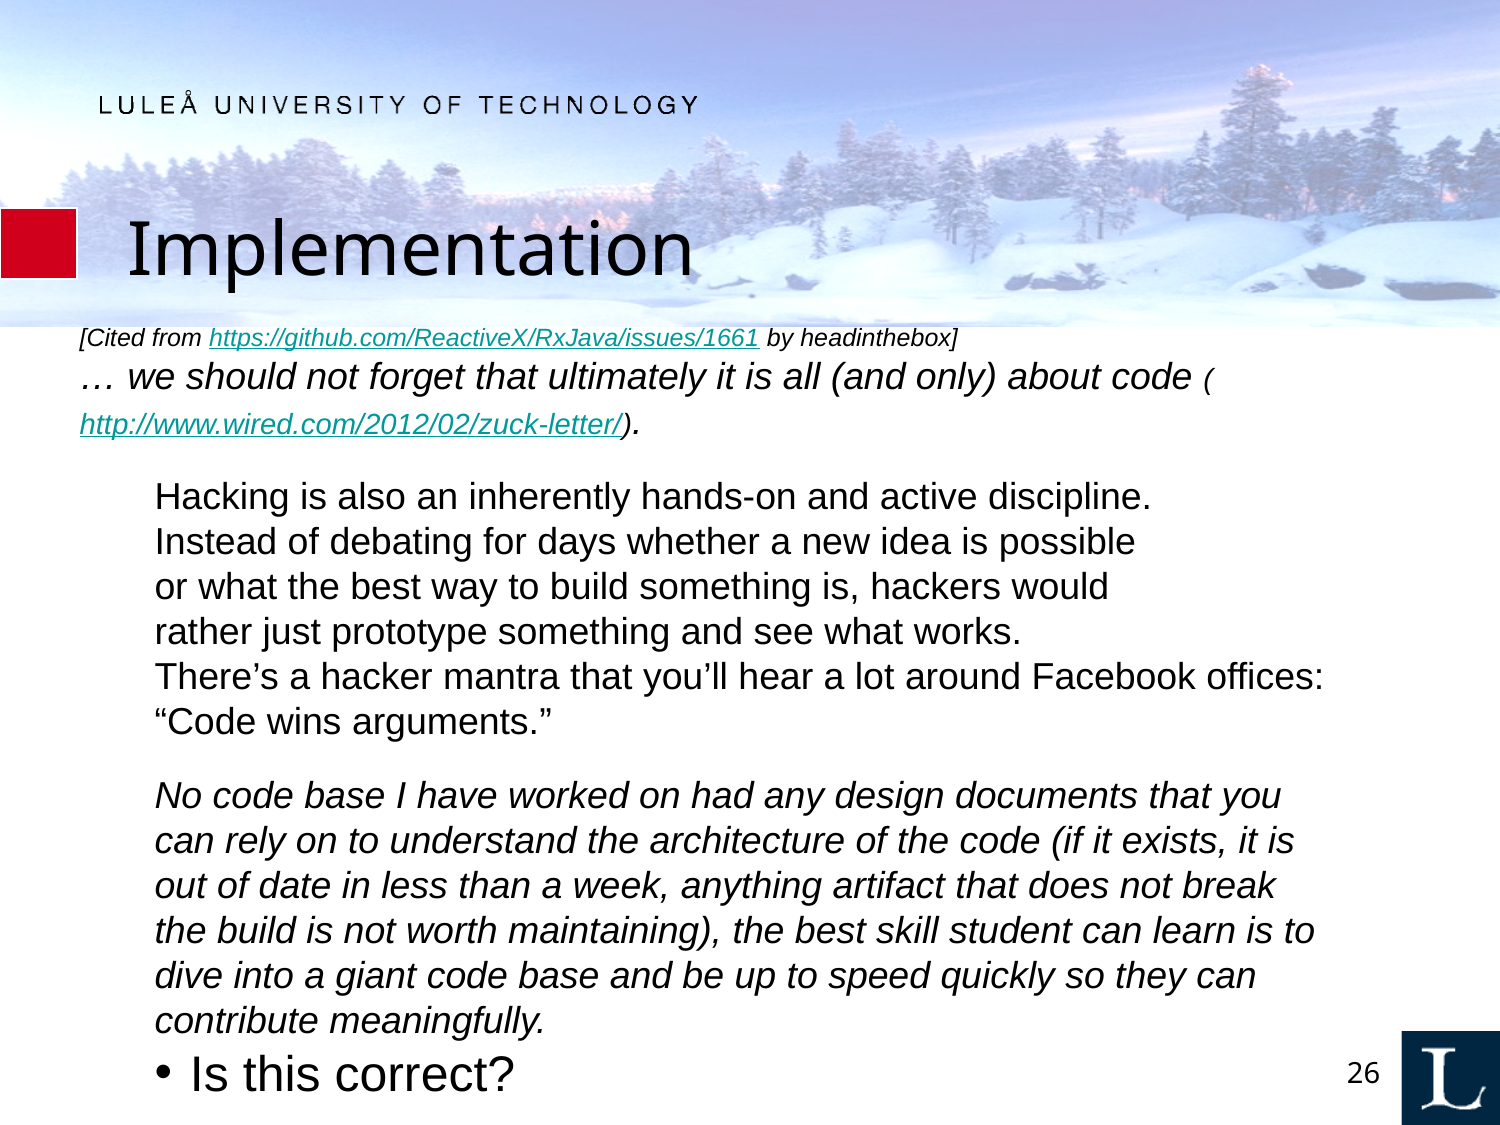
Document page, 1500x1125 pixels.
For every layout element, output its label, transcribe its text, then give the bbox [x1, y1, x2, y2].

picture [1399, 1031, 1500, 1125]
title Implementation [111, 160, 1412, 330]
picture [100, 90, 697, 114]
text_box [Cited from https://github.com/ReactiveX/RxJava/issues/1661 by headinthebox] … we should not forget that ultimately it is all (and only) about code (http://www.wired.com/2012/02/zuck-letter/). Hacking is also an inherently hands-on and active discipline. Instead of debating for days whether a new idea is possible or what the best way to build something is, hackers would rather just prototype something and see what works. There’s a hacker mantra that you’ll hear a lot around Facebook offices: “Code wins arguments.” No code base I have worked on had any design documents that you can rely on to understand the architecture of the code (if it exists, it is out of date in less than a week, anything artifact that does not break the build is not worth maintaining), the best skill student can learn is to dive into a giant code base and be up to speed quickly so they can contribute meaningfully. Is this correct? [64, 314, 1341, 1109]
slide_number 26 [1045, 1046, 1396, 1125]
